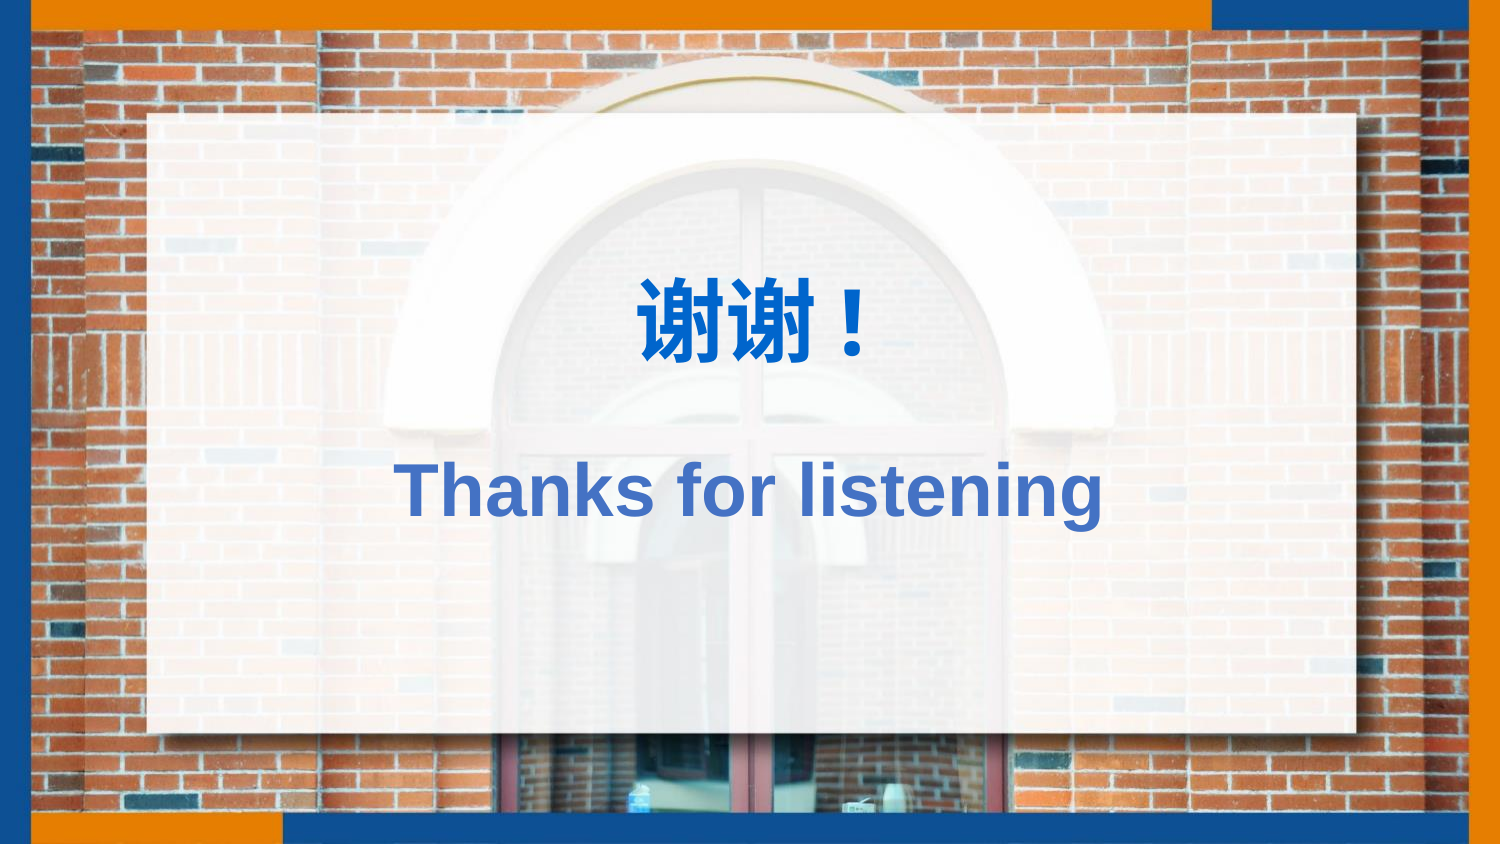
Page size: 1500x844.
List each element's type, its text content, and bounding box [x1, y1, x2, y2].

text_box Thanks for listening [360, 433, 1140, 539]
text_box 谢谢! [0, 256, 1500, 382]
picture [0, 0, 1500, 256]
picture [0, 382, 1500, 844]
